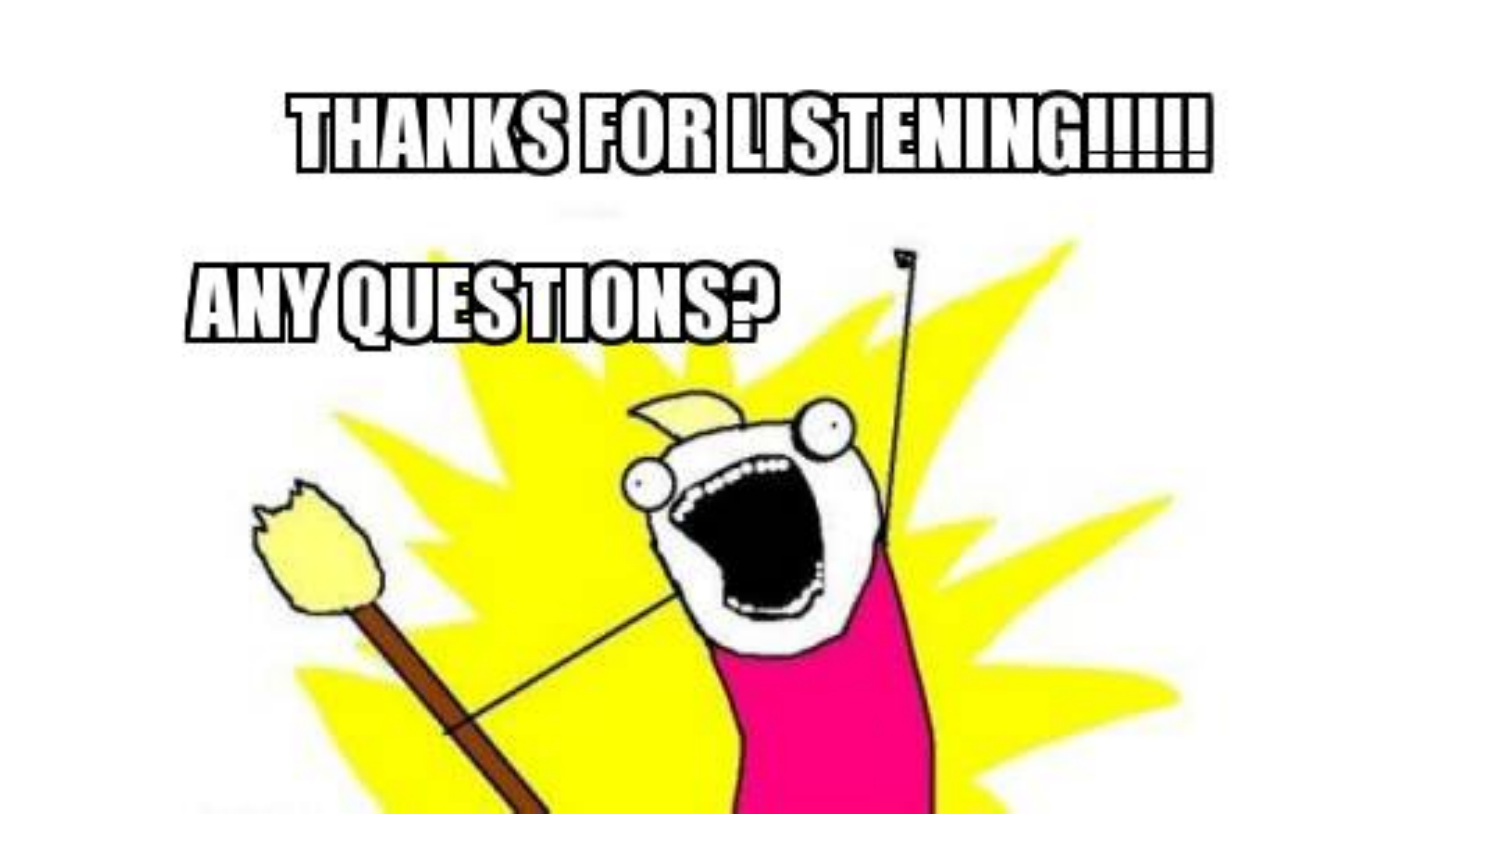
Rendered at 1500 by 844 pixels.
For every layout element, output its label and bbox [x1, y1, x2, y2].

picture [161, 24, 1274, 815]
